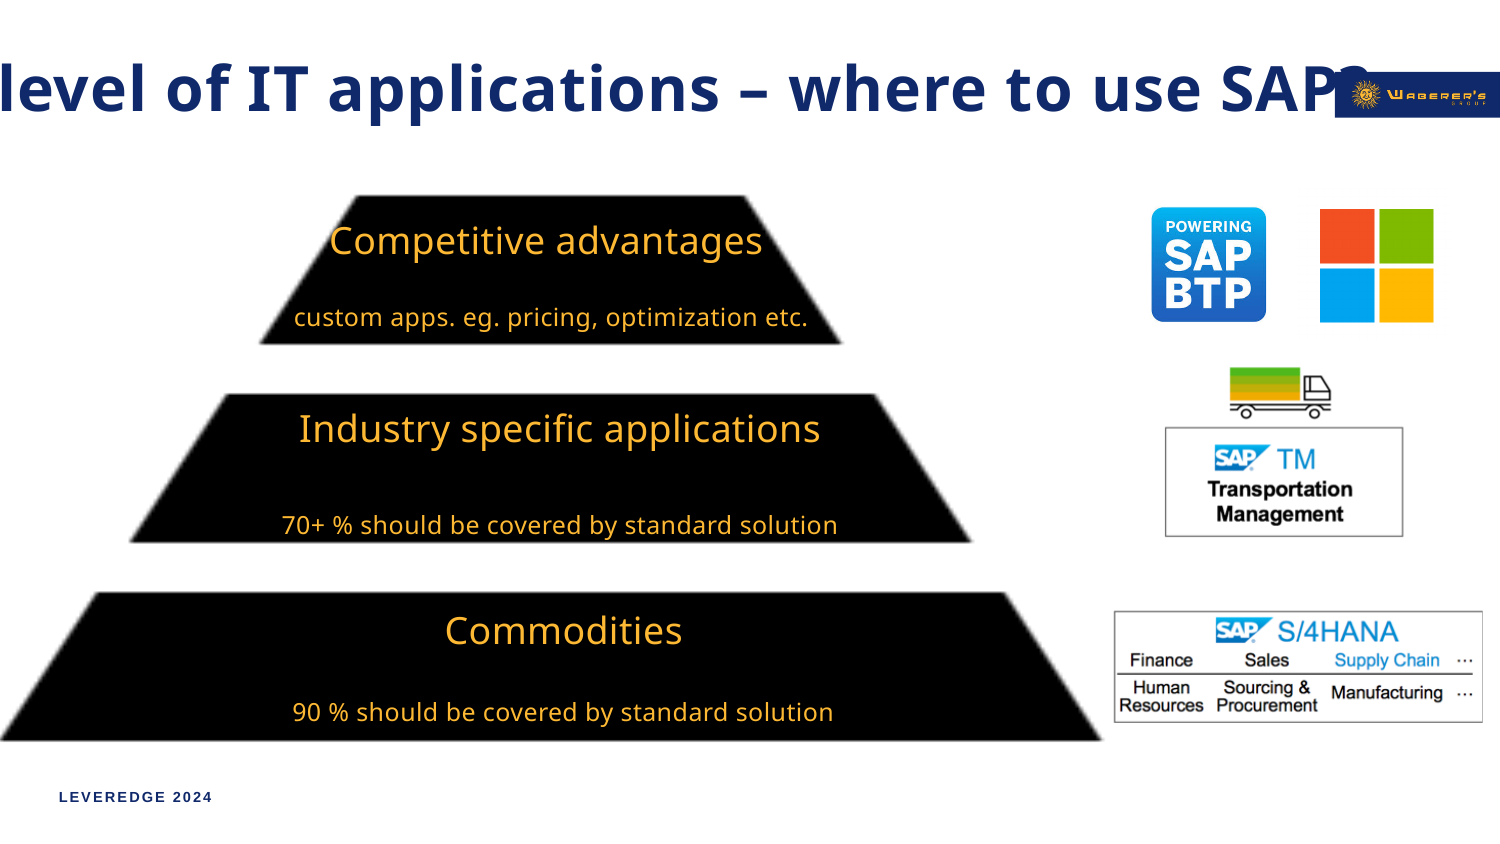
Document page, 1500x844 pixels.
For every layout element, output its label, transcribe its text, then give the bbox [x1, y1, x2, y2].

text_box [1334, 71, 1500, 118]
picture [1150, 206, 1267, 323]
picture [1297, 187, 1452, 341]
picture [1230, 222, 1238, 231]
picture [1112, 609, 1483, 723]
picture [1204, 222, 1209, 232]
picture [1162, 365, 1406, 542]
picture [1189, 222, 1200, 232]
text_box 3 level of IT applications – where to use SAP? [0, 45, 1389, 132]
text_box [0, 156, 1239, 844]
